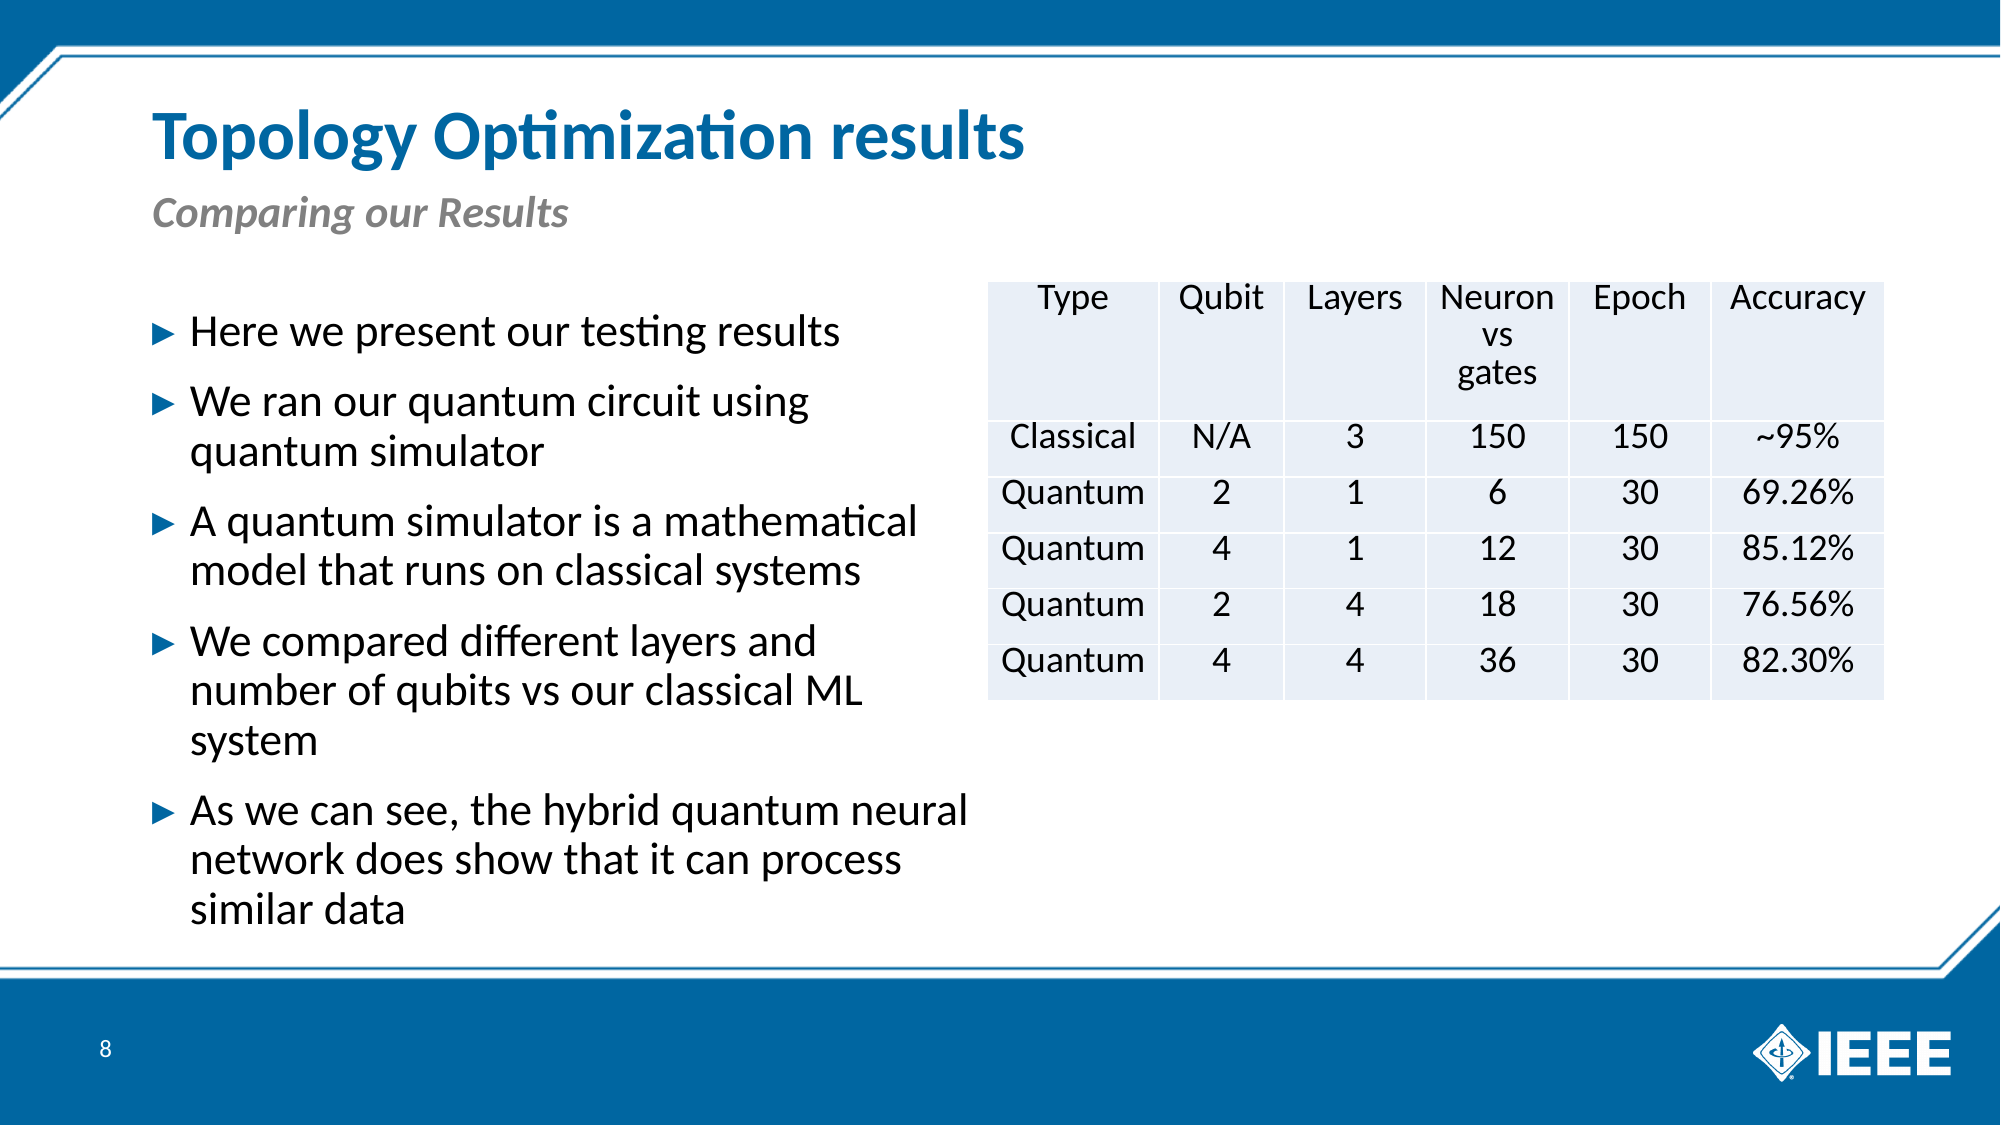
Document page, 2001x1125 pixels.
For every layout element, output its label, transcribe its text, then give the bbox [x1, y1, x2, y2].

table_cell 18 [1427, 589, 1568, 644]
table_cell 150 [1427, 422, 1568, 476]
table_cell 82.30% [1712, 645, 1884, 700]
list Here we present our testing results We ran our quantum circuit using quantum simulator A quantum simulator is a mathematical model that runs on classical systems We compared different layers and number of qubits vs our classical ML system As we can see, the hybrid quantum neural network does show that it can process similar data [137, 299, 988, 922]
table_cell 1 [1285, 478, 1425, 532]
table_cell 85.12% [1712, 534, 1884, 588]
table_cell 76.56% [1712, 589, 1884, 644]
table_cell 4 [1160, 534, 1283, 588]
table_cell 150 [1570, 422, 1710, 476]
table_cell 30 [1570, 589, 1710, 644]
picture [0, 0, 2000, 148]
table_cell Quantum [988, 478, 1158, 532]
table_header Accuracy [1712, 282, 1884, 420]
table_cell N/A [1160, 422, 1283, 476]
list Comparing our Results [137, 181, 1863, 245]
table_cell 69.26% [1712, 478, 1884, 532]
table_cell 30 [1570, 534, 1710, 588]
table_header Epoch [1570, 282, 1710, 420]
table_cell 4 [1160, 645, 1283, 700]
table_cell 12 [1427, 534, 1568, 588]
table_cell ~95% [1712, 422, 1884, 476]
table_cell 1 [1285, 534, 1425, 588]
table_header Neuron vs gates [1427, 282, 1568, 420]
table_cell 6 [1427, 478, 1568, 532]
table_cell 36 [1427, 645, 1568, 700]
slide_number 8 [84, 1017, 191, 1078]
table_header Qubit [1160, 282, 1283, 420]
table_cell 3 [1285, 422, 1425, 476]
table_header Layers [1285, 282, 1425, 420]
table_cell Quantum [988, 534, 1158, 588]
table_cell 4 [1285, 645, 1425, 700]
title Topology Optimization results [137, 91, 1863, 181]
table_cell 2 [1160, 589, 1283, 644]
table_cell 30 [1570, 478, 1710, 532]
picture [0, 876, 2000, 1125]
table_cell 4 [1285, 589, 1425, 644]
table_cell 30 [1570, 645, 1710, 700]
table_cell Quantum [988, 645, 1158, 700]
table_cell Classical [988, 422, 1158, 476]
table_cell 2 [1160, 478, 1283, 532]
table_header Type [988, 282, 1158, 420]
table_cell Quantum [988, 589, 1158, 644]
